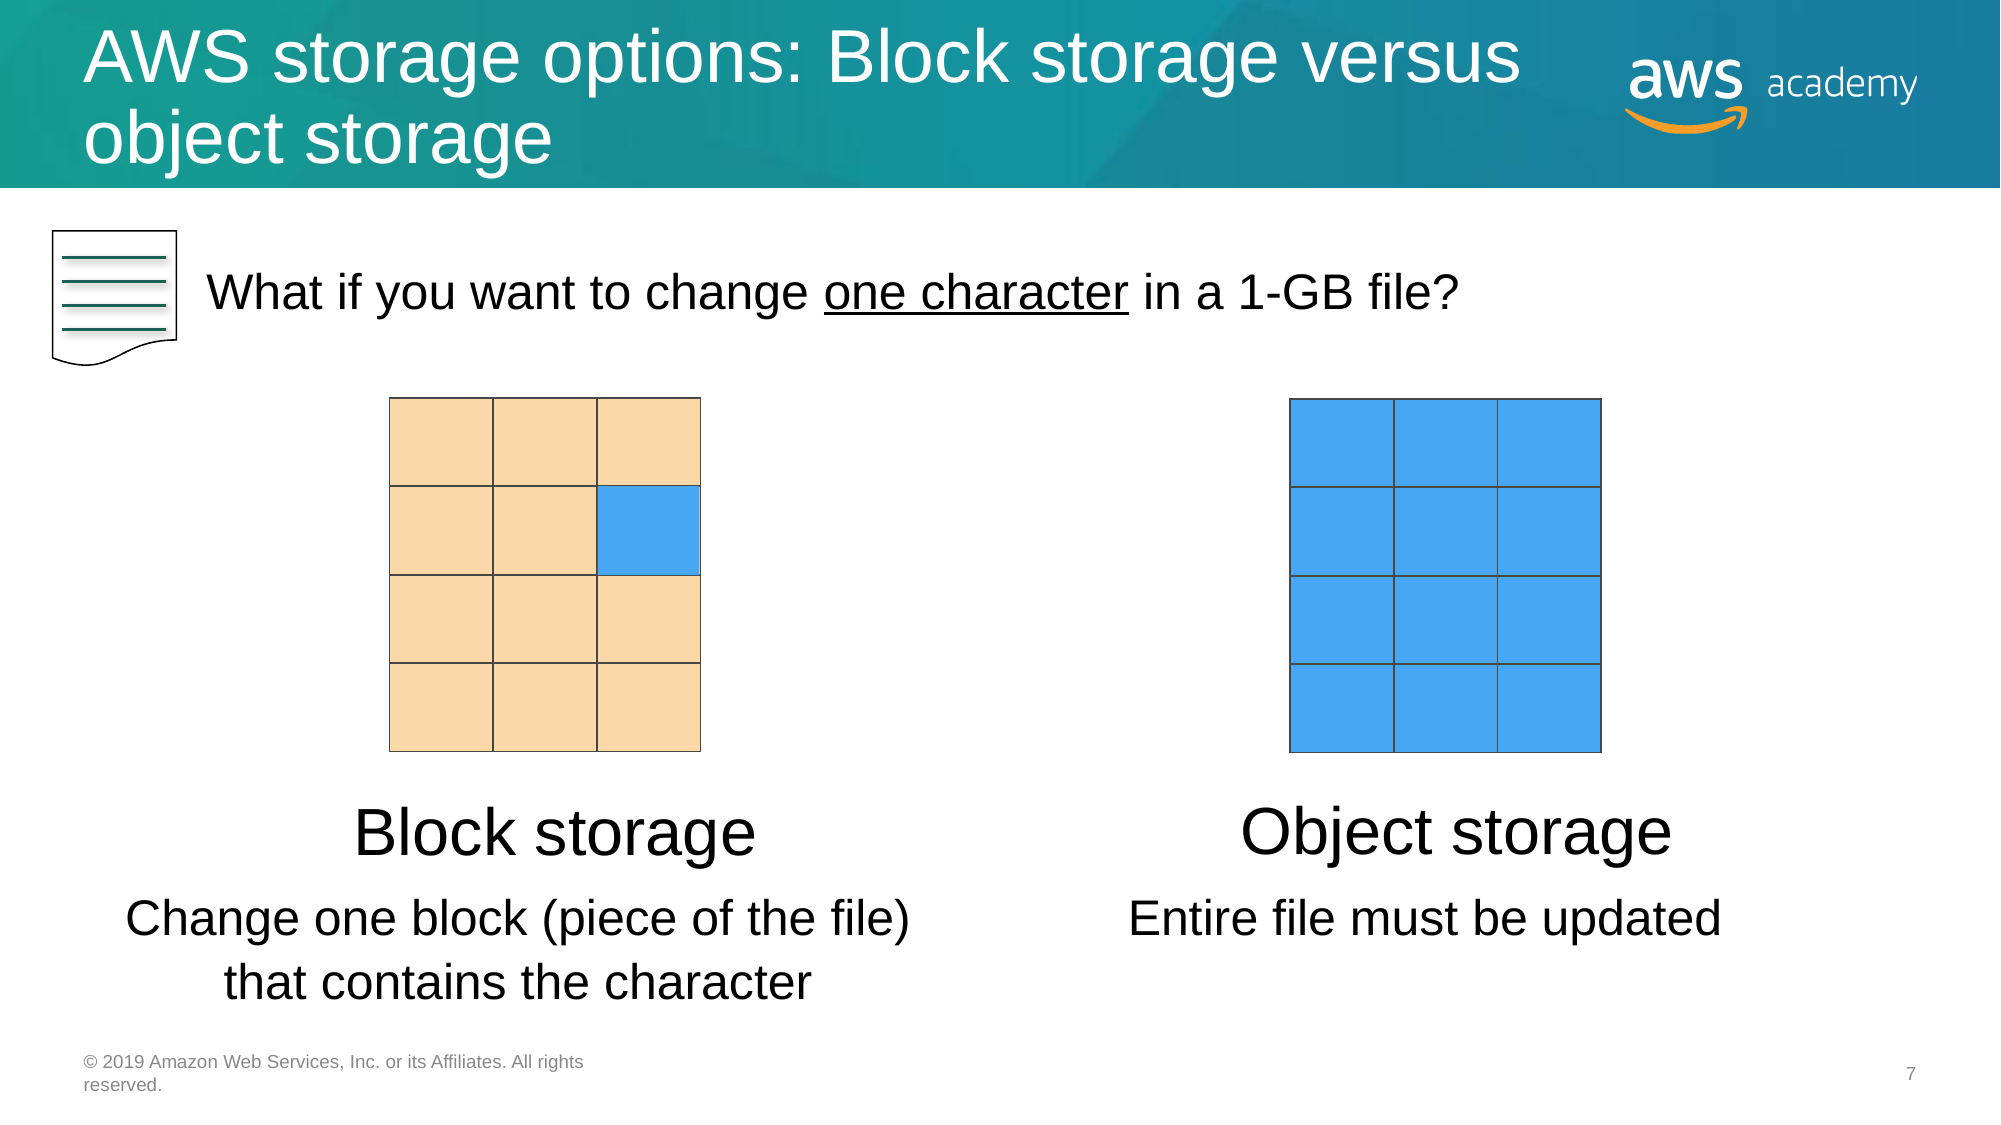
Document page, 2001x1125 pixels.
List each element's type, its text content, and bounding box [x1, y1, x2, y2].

list Change one block (piece of the file) that contains the character [61, 884, 975, 947]
table_cell [390, 576, 492, 662]
text_box Block storage [230, 778, 881, 881]
table_header [1395, 400, 1497, 486]
table_cell [494, 664, 596, 751]
table_header [598, 399, 700, 485]
slide_number ‹#› [1481, 1042, 1932, 1103]
table_cell [1498, 665, 1600, 752]
text_box Object storage [1195, 778, 1720, 855]
table_header [390, 399, 492, 485]
table_cell [1395, 665, 1497, 752]
text_box [597, 486, 700, 576]
table_cell [494, 487, 596, 574]
table_cell [1395, 488, 1497, 575]
table_cell [598, 664, 700, 751]
table_cell [1498, 577, 1600, 663]
table_cell [1395, 577, 1497, 663]
table_cell [598, 576, 700, 662]
title AWS storage options: Block storage versus object storage [68, 59, 1551, 138]
table_cell [1291, 488, 1393, 575]
footer © 2019 Amazon Web Services, Inc. or its Affiliates. All rights reserved. [68, 1042, 682, 1103]
table_header [494, 399, 596, 485]
table_cell [390, 664, 492, 751]
picture [0, 0, 2000, 188]
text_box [52, 230, 1702, 368]
table_cell [1291, 665, 1393, 752]
text_box Entire file must be updated [1071, 884, 1779, 947]
table_cell [390, 487, 492, 574]
table_cell [494, 576, 596, 662]
table_header [1498, 400, 1600, 486]
table_cell [1291, 577, 1393, 663]
table_header [1291, 400, 1393, 486]
table_cell [1498, 488, 1600, 575]
